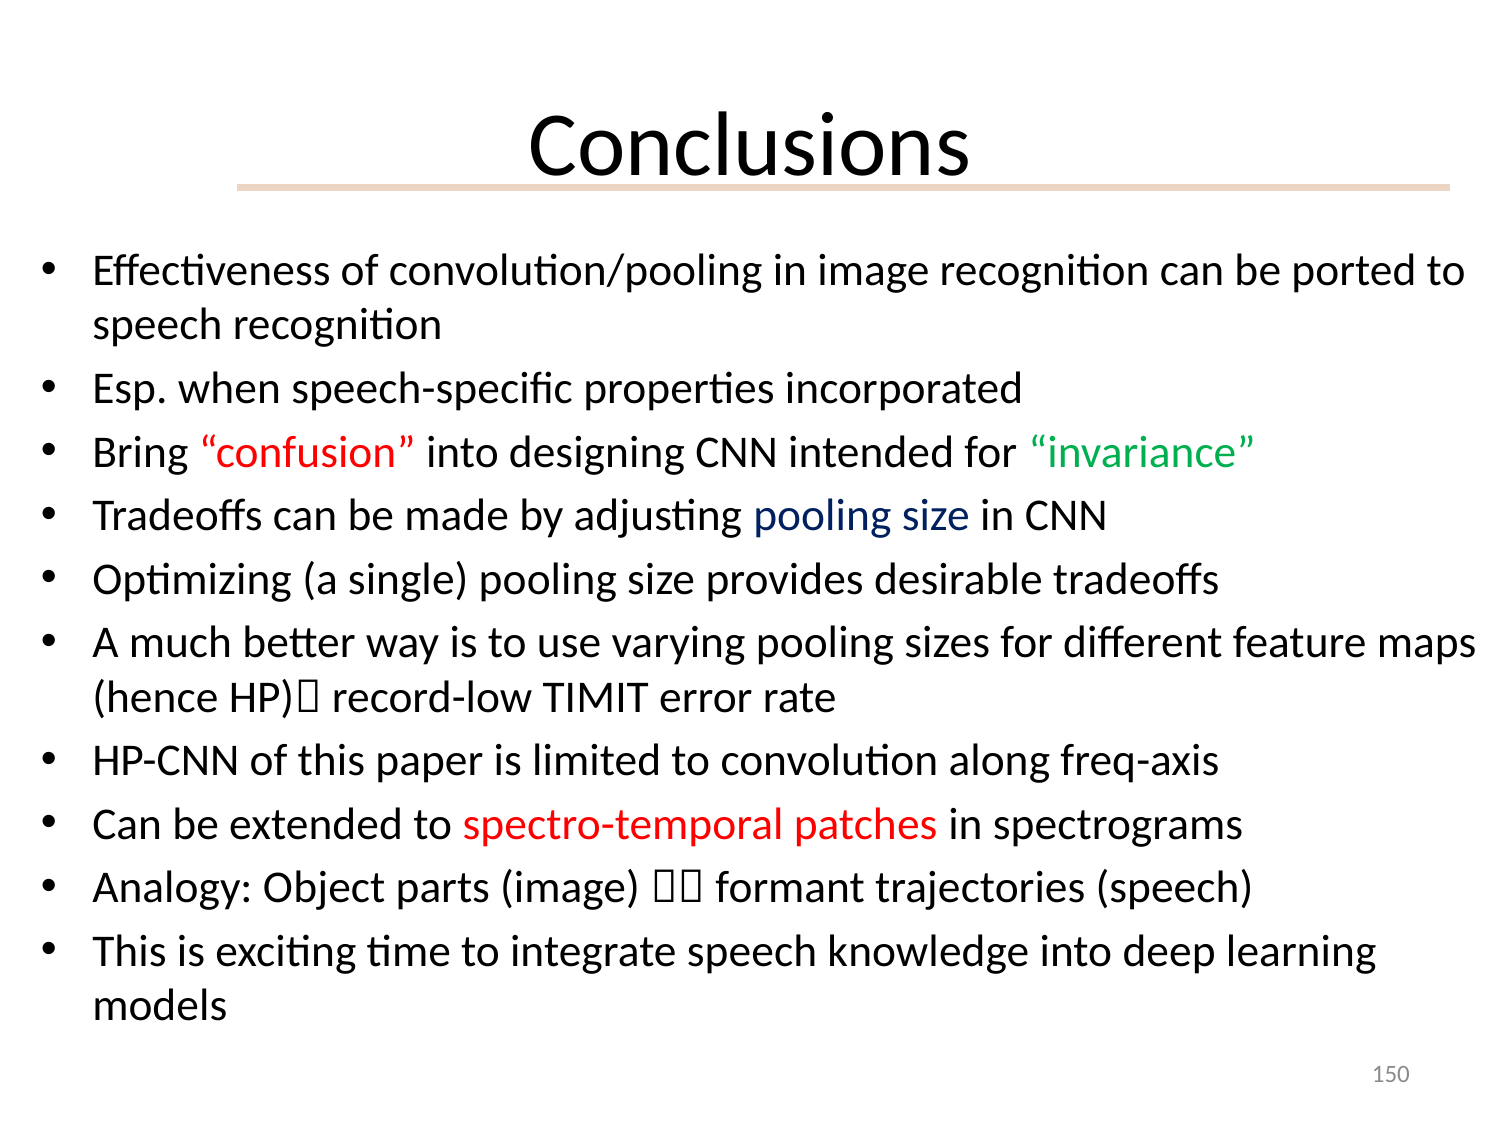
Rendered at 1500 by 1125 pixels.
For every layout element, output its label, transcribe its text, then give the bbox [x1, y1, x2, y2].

slide_number 150 [1074, 1042, 1425, 1103]
title Conclusions [75, 45, 1425, 232]
list Effectiveness of convolution/pooling in image recognition can be ported to speech recognition Esp. when speech-specific properties incorporated Bring “confusion” into designing CNN intended for “invariance” Tradeoffs can be made by adjusting pooling size in CNN Optimizing (a single) pooling size provides desirable tradeoffs A much better way is to use varying pooling sizes for different feature maps (hence HP) record-low TIMIT error rate HP-CNN of this paper is limited to convolution along freq-axis Can be extended to spectro-temporal patches in spectrograms Analogy: Object parts (image)  formant trajectories (speech) This is exciting time to integrate speech knowledge into deep learning models [25, 232, 1500, 1043]
